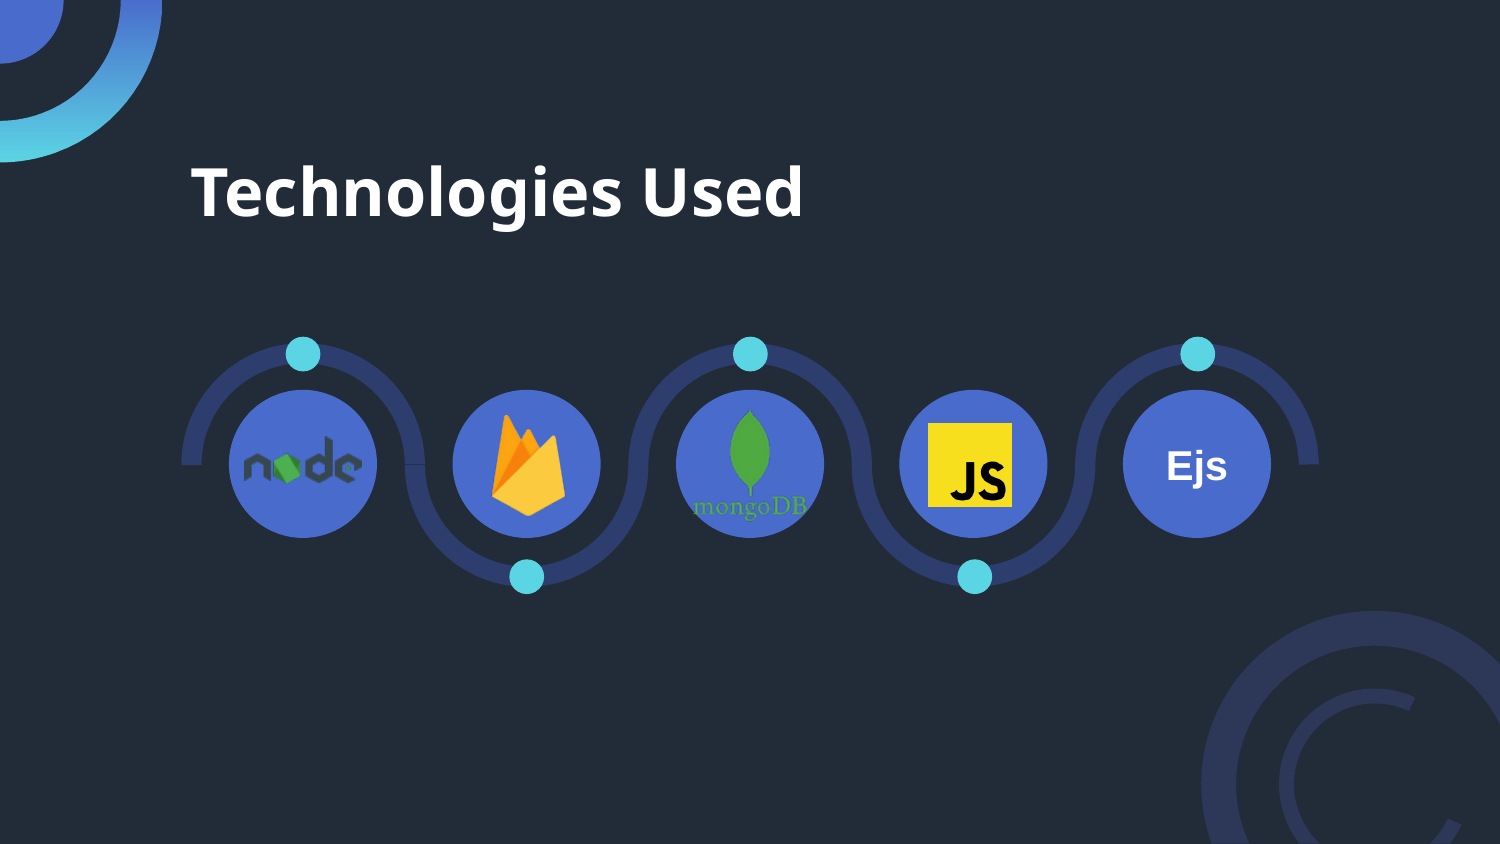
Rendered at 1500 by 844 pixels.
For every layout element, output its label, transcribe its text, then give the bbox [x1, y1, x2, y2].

text_box [366, 425, 378, 503]
text_box [541, 465, 649, 586]
text_box [285, 336, 321, 372]
text_box [256, 389, 350, 406]
text_box [851, 465, 961, 587]
text_box [404, 465, 513, 586]
text_box [989, 466, 1096, 586]
text_box [721, 532, 780, 538]
text_box [813, 424, 825, 503]
picture [928, 423, 1012, 507]
picture [244, 407, 362, 525]
picture [478, 415, 579, 516]
text_box [1180, 336, 1216, 372]
text_box [765, 344, 872, 465]
text_box [181, 343, 288, 466]
text_box [957, 559, 993, 595]
text_box Ejs [1122, 389, 1272, 538]
text_box [276, 533, 330, 538]
text_box [732, 336, 768, 372]
text_box [318, 343, 425, 465]
text_box [899, 389, 1048, 538]
picture [691, 406, 809, 524]
text_box [1212, 343, 1319, 465]
text_box [509, 559, 545, 595]
text_box [1075, 343, 1183, 466]
text_box [706, 389, 794, 404]
text_box [483, 524, 570, 538]
text_box [452, 389, 601, 515]
title Technologies Used [175, 134, 1442, 229]
text_box [676, 426, 686, 502]
text_box [628, 343, 736, 465]
text_box [228, 426, 239, 502]
